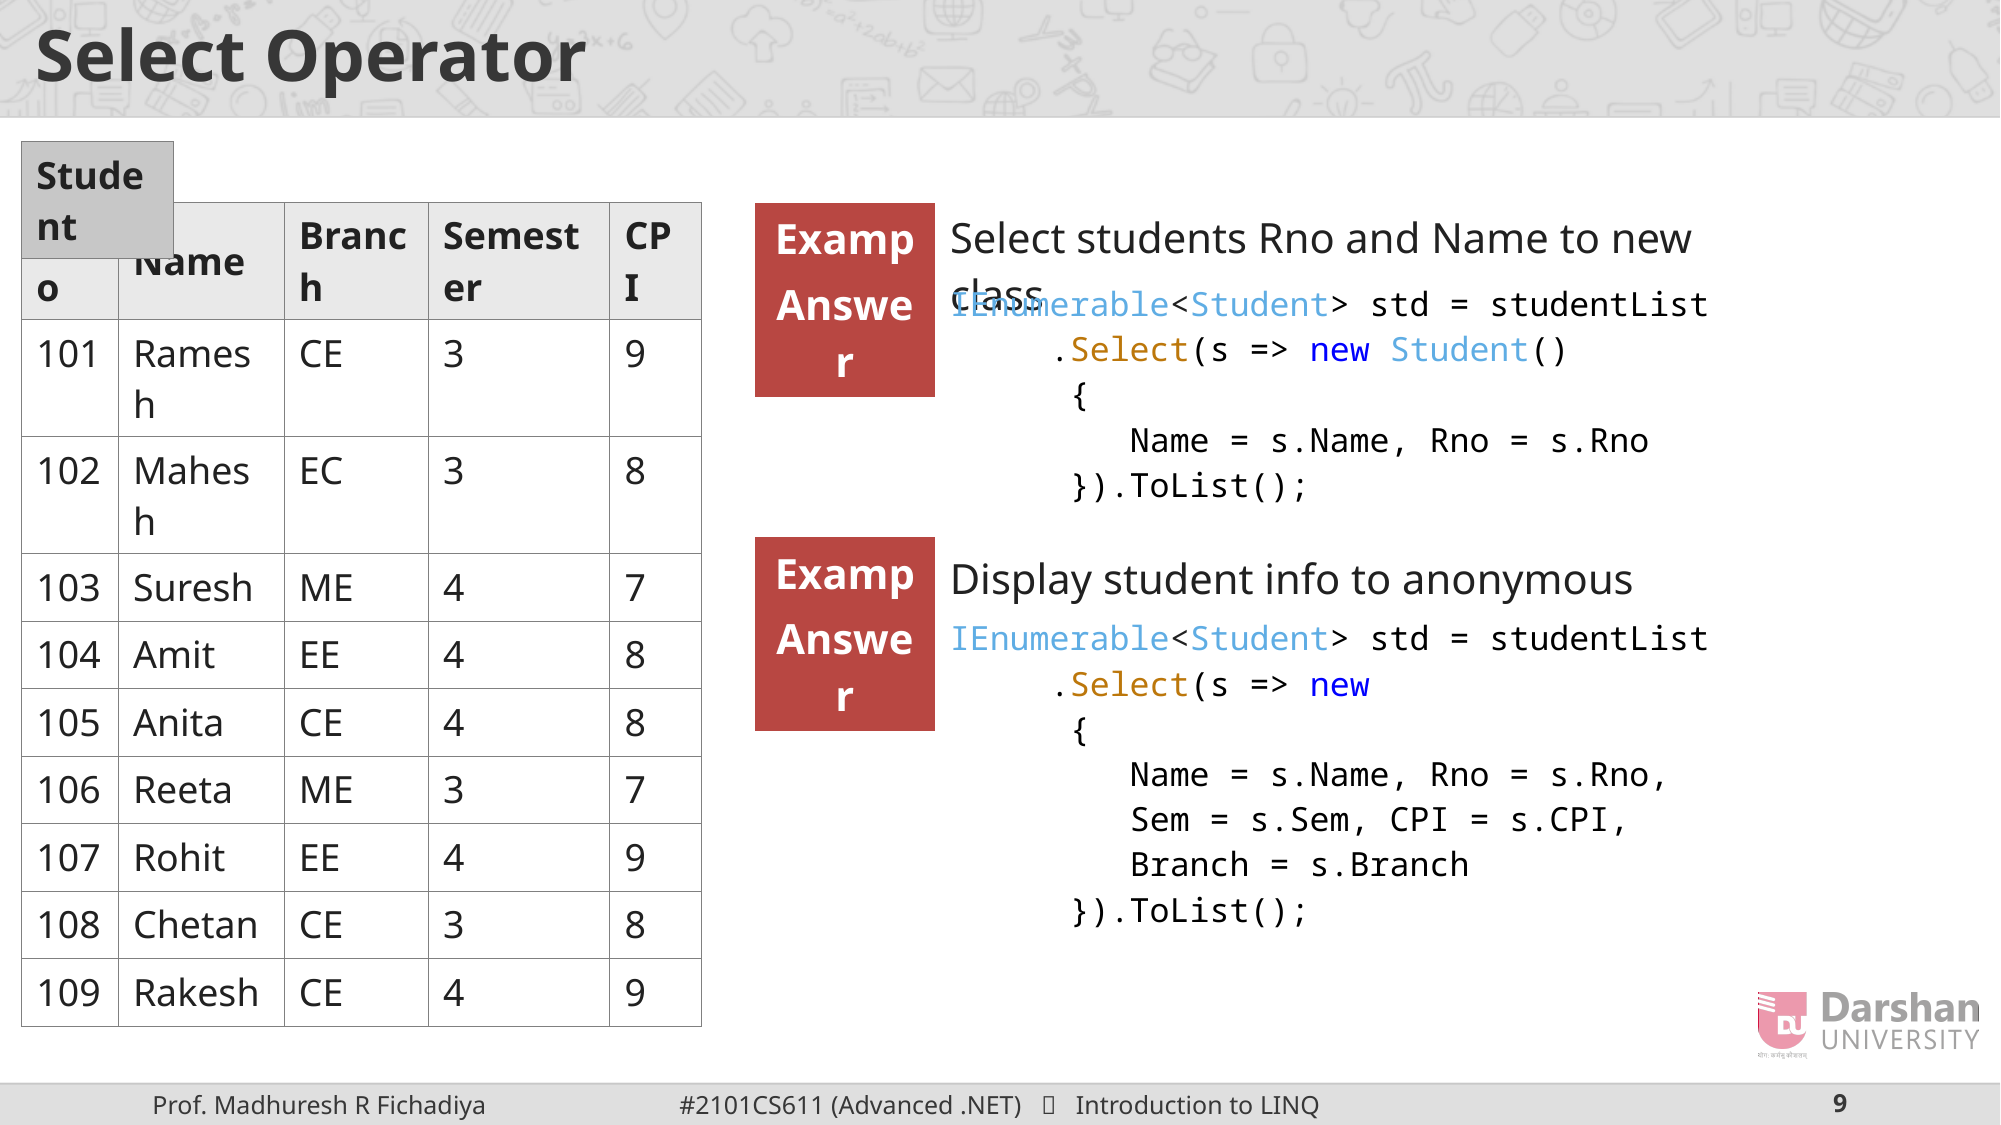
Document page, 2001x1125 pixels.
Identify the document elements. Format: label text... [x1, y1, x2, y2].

title Select Operator [0, 0, 2000, 117]
table_cell 4 [429, 959, 609, 1026]
table_cell 105 [22, 689, 118, 756]
table_header Semester [429, 203, 609, 319]
table_cell 4 [429, 554, 609, 621]
table_header Answer [755, 268, 935, 397]
table_cell 9 [610, 824, 701, 891]
table_cell 8 [610, 689, 701, 756]
table_cell Reeta [119, 757, 284, 823]
table_header IEnumerable<Student> std = studentList .Select(s => new Student() { Name = s.Name, Rno = s.Rno }).ToList(); [935, 273, 1949, 515]
table_cell EE [285, 824, 428, 891]
table_header Example [755, 537, 935, 602]
table_cell CE [285, 959, 428, 1026]
table_cell 102 [22, 437, 118, 553]
table_cell 4 [429, 622, 609, 688]
table_header Display student info to anonymous [935, 543, 1925, 615]
table_header Branch [285, 203, 428, 319]
table_cell 107 [22, 824, 118, 891]
table_cell 9 [610, 320, 701, 436]
table_header Rno [22, 259, 118, 319]
table_cell ME [285, 757, 428, 823]
table_cell ME [285, 554, 428, 621]
table_header IEnumerable<Student> std = studentList .Select(s => new { Name = s.Name, Rno = s.Rno, Sem = s.Sem, CPI = s.CPI, Branch = s.Branch }).ToList(); [935, 608, 1870, 939]
table_cell 3 [429, 892, 609, 958]
table_cell 104 [22, 622, 118, 688]
table_cell 3 [429, 757, 609, 823]
table_cell 7 [610, 757, 701, 823]
table_header Example [755, 203, 935, 268]
table_cell Amit [119, 622, 284, 688]
table_cell 3 [429, 437, 609, 553]
table_cell EC [285, 437, 428, 553]
table_header Select students Rno and Name to new class [935, 201, 1730, 273]
table_cell 101 [22, 320, 118, 436]
table_header Student [22, 142, 173, 258]
table_cell Suresh [119, 554, 284, 621]
table_cell 4 [429, 824, 609, 891]
table_cell 8 [610, 437, 701, 553]
table_cell Chetan [119, 892, 284, 958]
table_cell 108 [22, 892, 118, 958]
table_cell CE [285, 320, 428, 436]
table_cell CE [285, 689, 428, 756]
table_cell CE [285, 892, 428, 958]
table_cell 8 [610, 622, 701, 688]
table_cell CE [1758, 992, 1979, 1059]
table_cell 106 [22, 757, 118, 823]
table_cell 3 [429, 320, 609, 436]
table_cell Ramesh [119, 320, 284, 436]
table_cell 103 [22, 554, 118, 621]
table_header Name [119, 203, 284, 319]
table_header CPI [610, 203, 701, 319]
table_header Answer [755, 602, 935, 731]
table_cell 7 [610, 554, 701, 621]
table_cell Rakesh [119, 959, 284, 1026]
table_cell EE [285, 622, 428, 688]
table_cell 109 [22, 959, 118, 1026]
table_cell Anita [119, 689, 284, 756]
table_cell 4 [429, 689, 609, 756]
table_cell 8 [610, 892, 701, 958]
table_cell Mahesh [119, 437, 284, 553]
table_cell Rohit [119, 824, 284, 891]
table_cell 9 [610, 959, 701, 1026]
